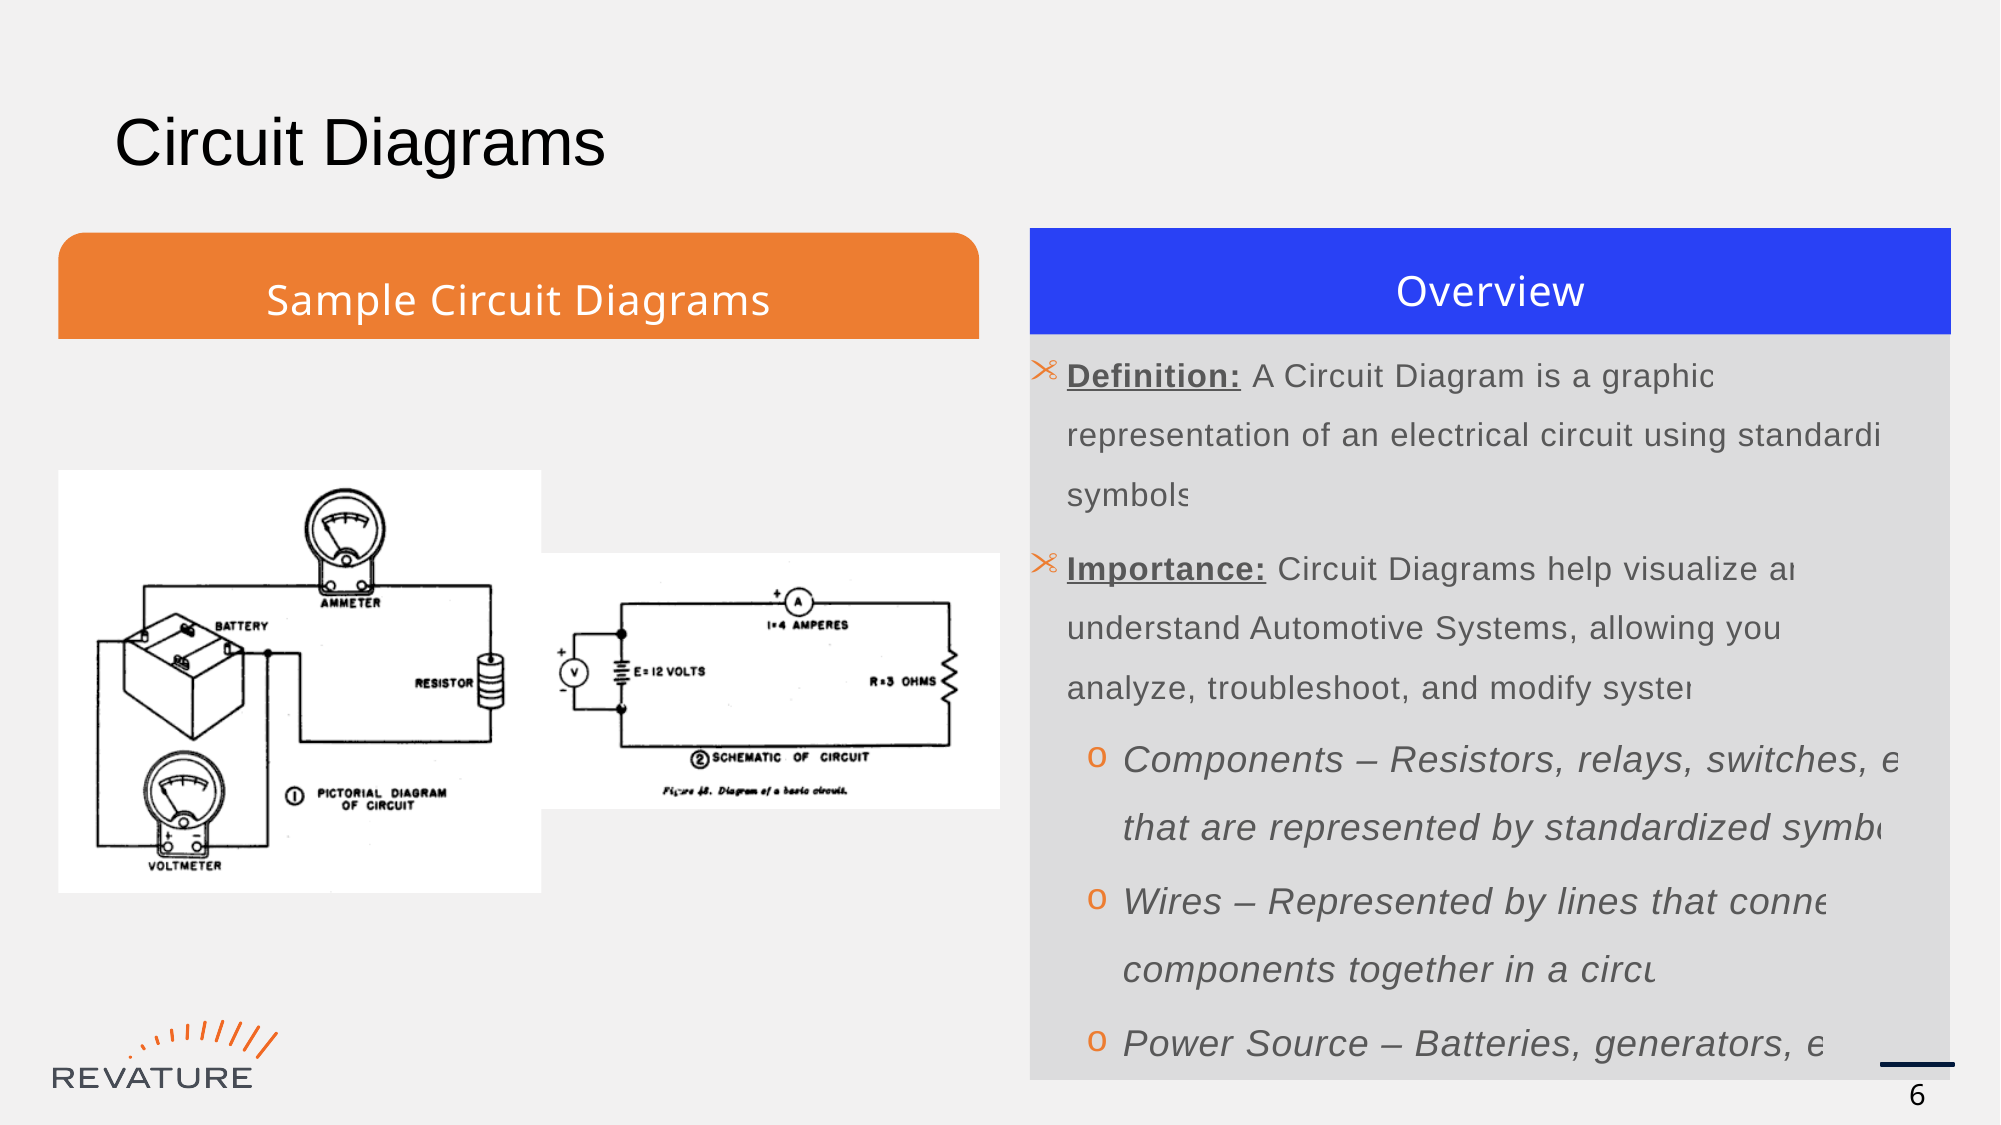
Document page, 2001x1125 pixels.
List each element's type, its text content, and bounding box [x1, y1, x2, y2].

picture [46, 1015, 282, 1093]
list Definition: A Circuit Diagram is a graphical representation of an electrical circuit using standardized symbols Importance: Circuit Diagrams help visualize and understand Automotive Systems, allowing you to analyze, troubleshoot, and modify systems Components – Resistors, relays, switches, etc. that are represented by standardized symbols Wires – Represented by lines that connect components together in a circuit Power Source – Batteries, generators, etc. [1029, 334, 1950, 1080]
picture [58, 470, 1001, 893]
title Circuit Diagrams [99, 45, 1900, 233]
list Overview [1029, 228, 1951, 335]
text_box Sample Circuit Diagrams [58, 232, 980, 339]
